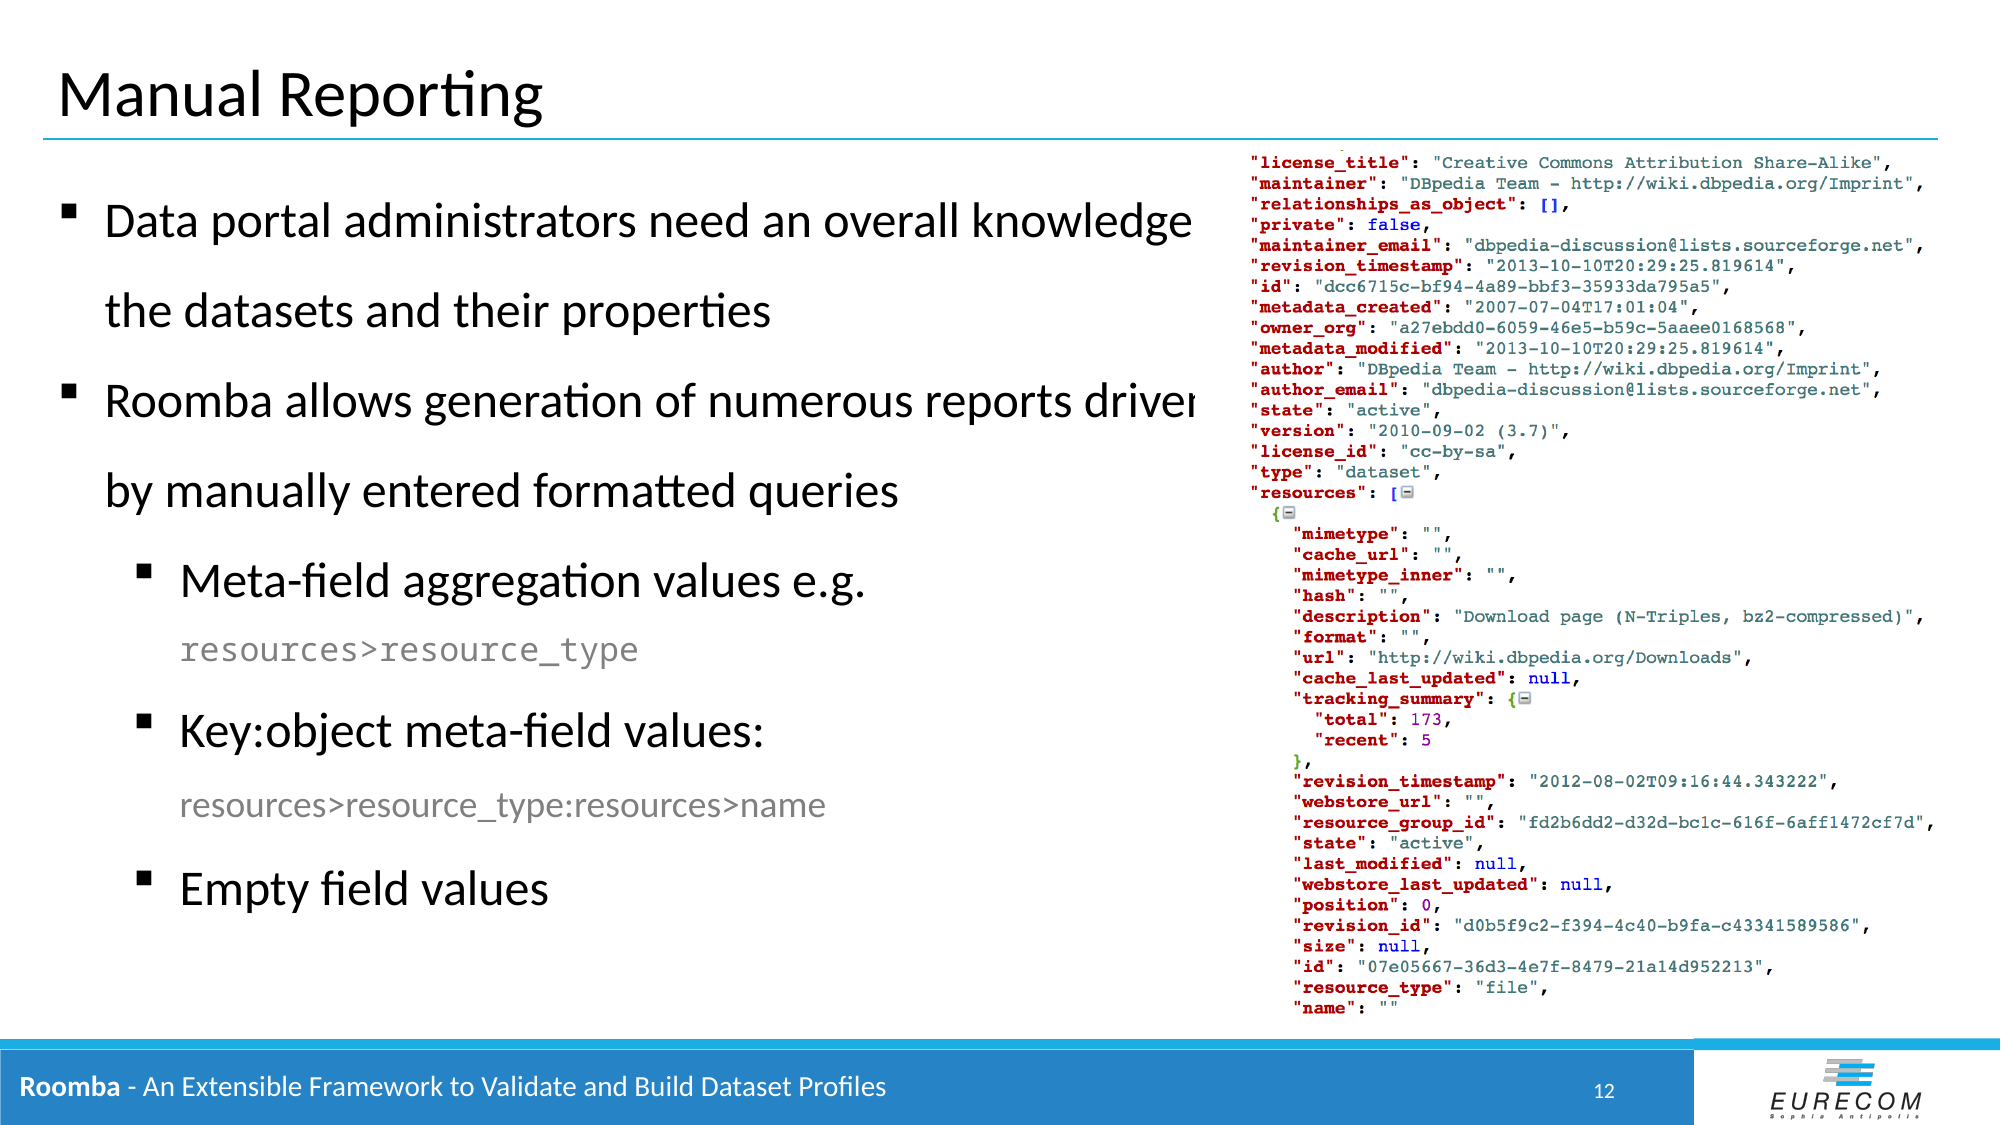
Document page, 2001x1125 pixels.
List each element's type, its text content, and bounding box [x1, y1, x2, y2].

text_box Data portal administrators need an overall knowledge of the datasets and their properties Roomba allows generation of numerous reports driven by manually entered formatted queries Meta-field aggregation values e.g. resources>resource_type Key:object meta-field values: resources>resource_type:resources>name Empty field values [42, 150, 1287, 1032]
picture [1194, 149, 1957, 1021]
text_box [42, 42, 1939, 140]
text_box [0, 1036, 2000, 1125]
